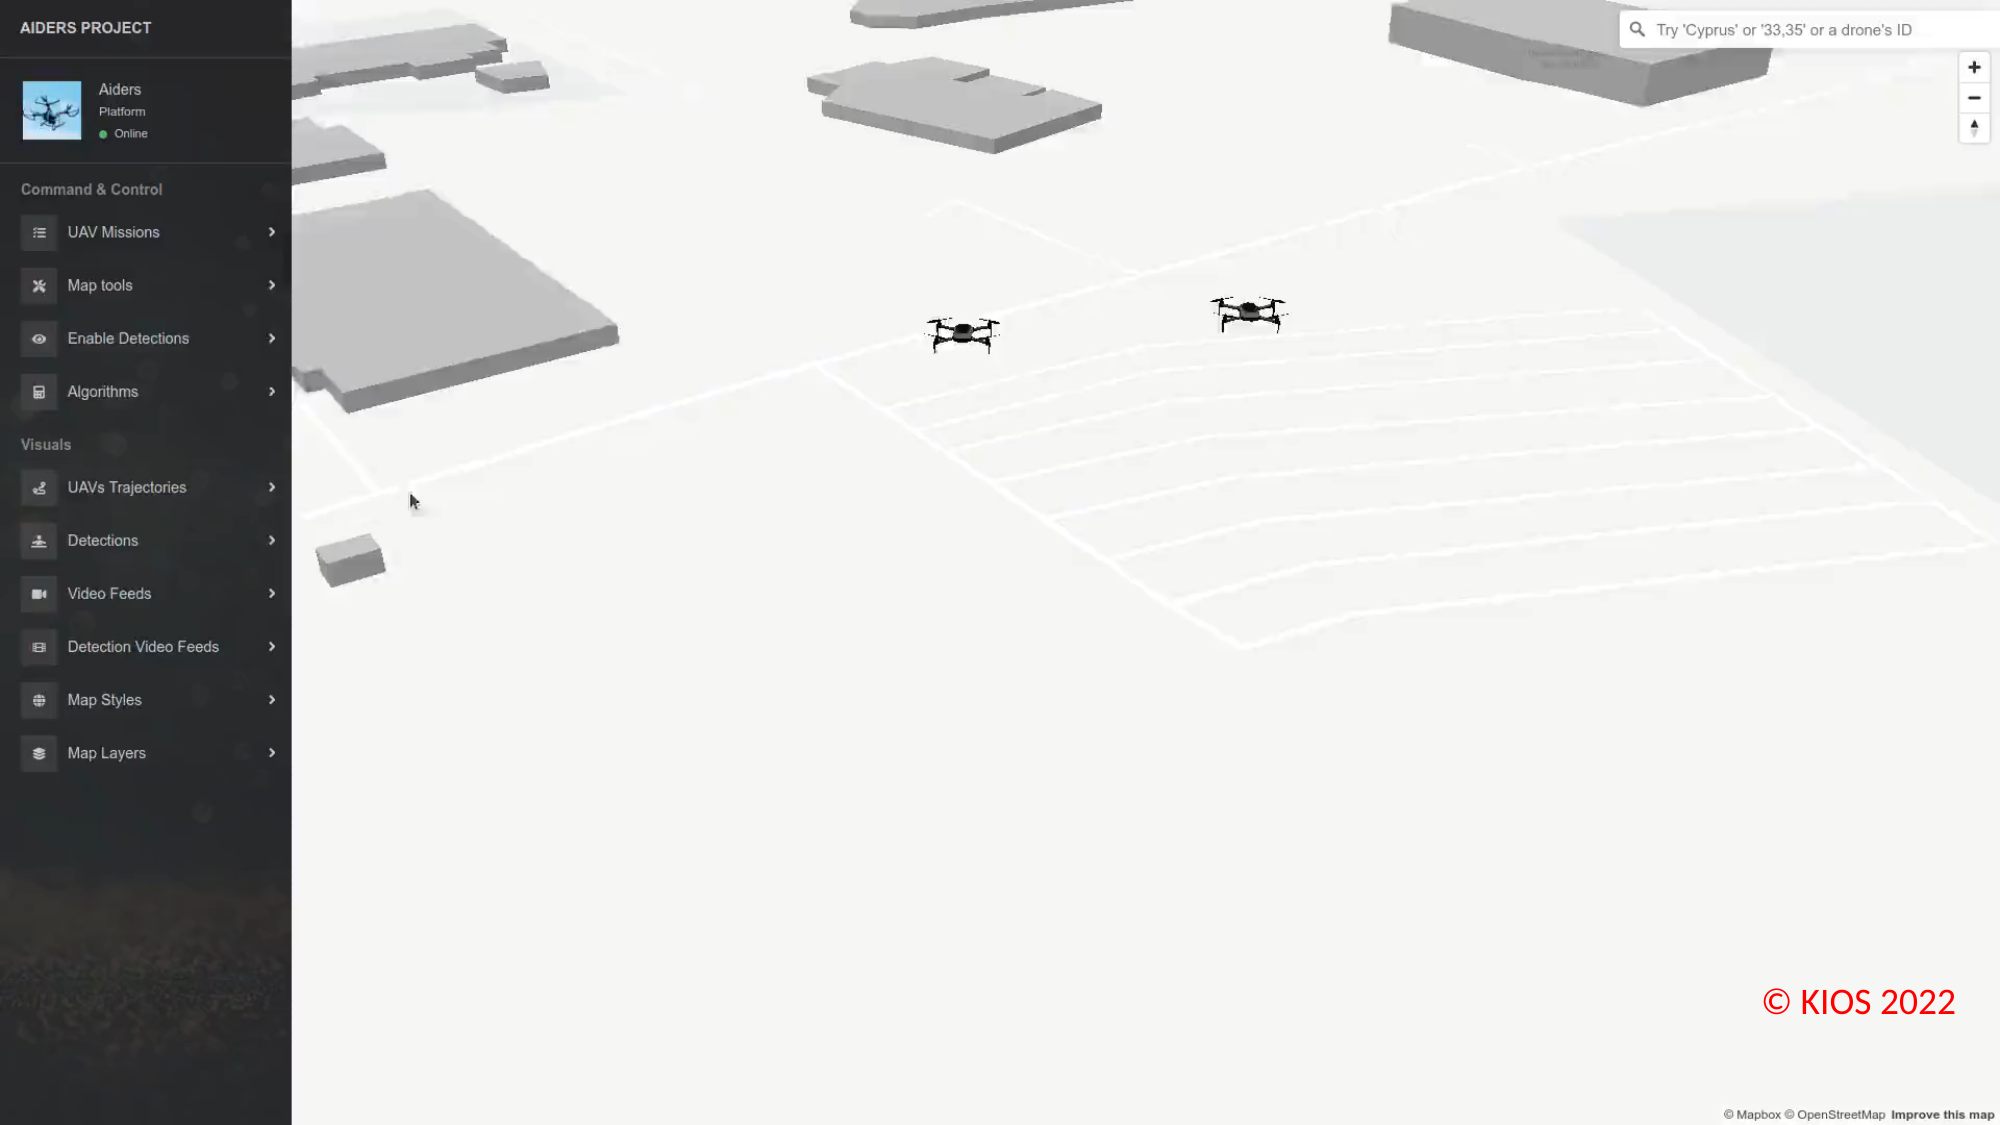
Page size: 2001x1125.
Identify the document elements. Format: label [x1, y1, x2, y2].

text_box [0, 0, 2000, 1125]
